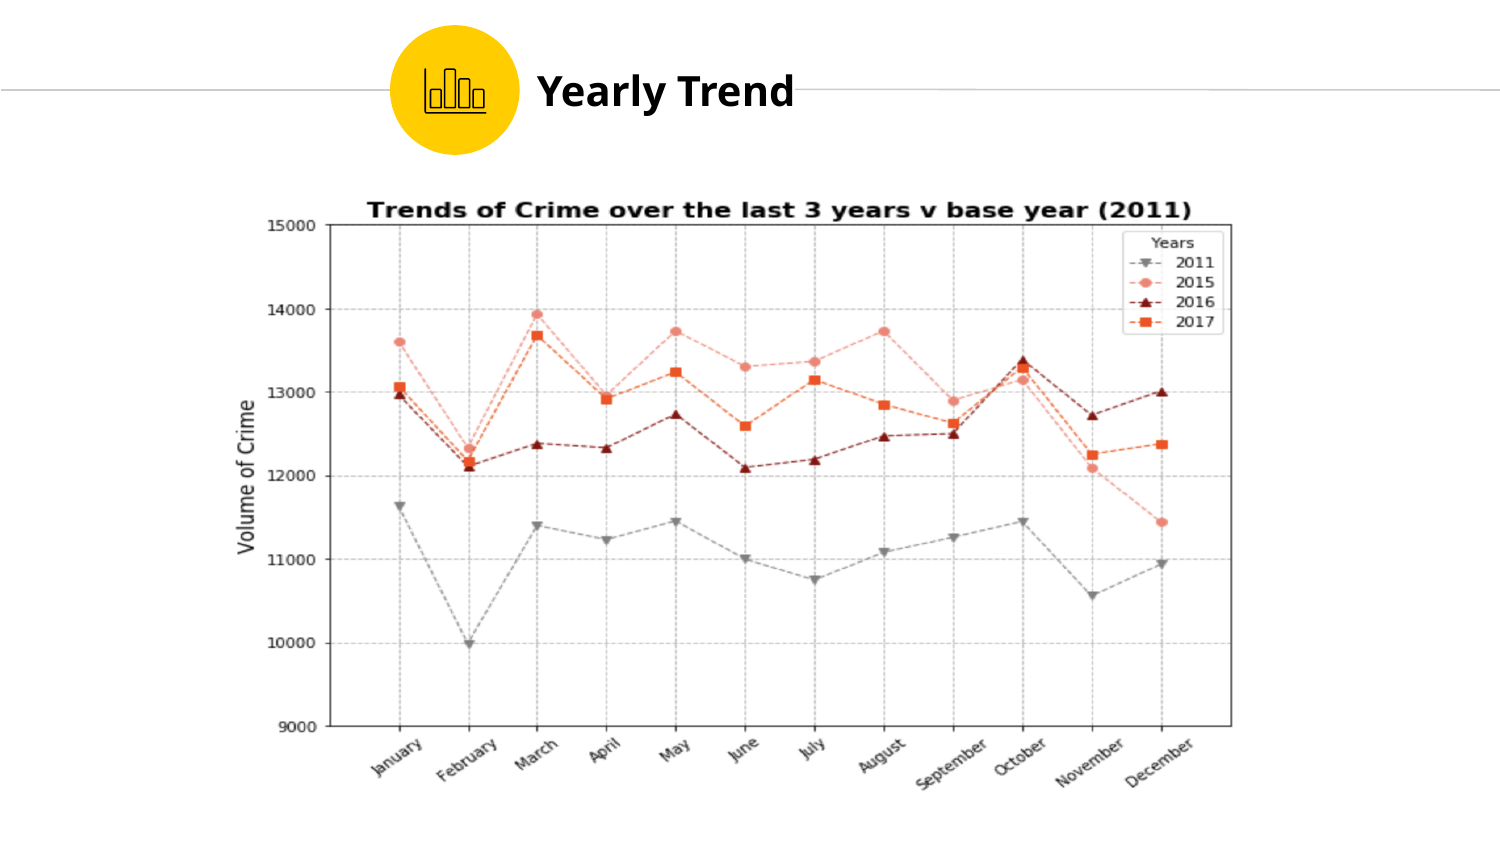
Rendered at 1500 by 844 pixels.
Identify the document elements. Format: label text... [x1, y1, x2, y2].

text_box [390, 25, 520, 155]
title Yearly Trend [521, 53, 1327, 127]
picture [220, 191, 1256, 795]
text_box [424, 68, 487, 114]
